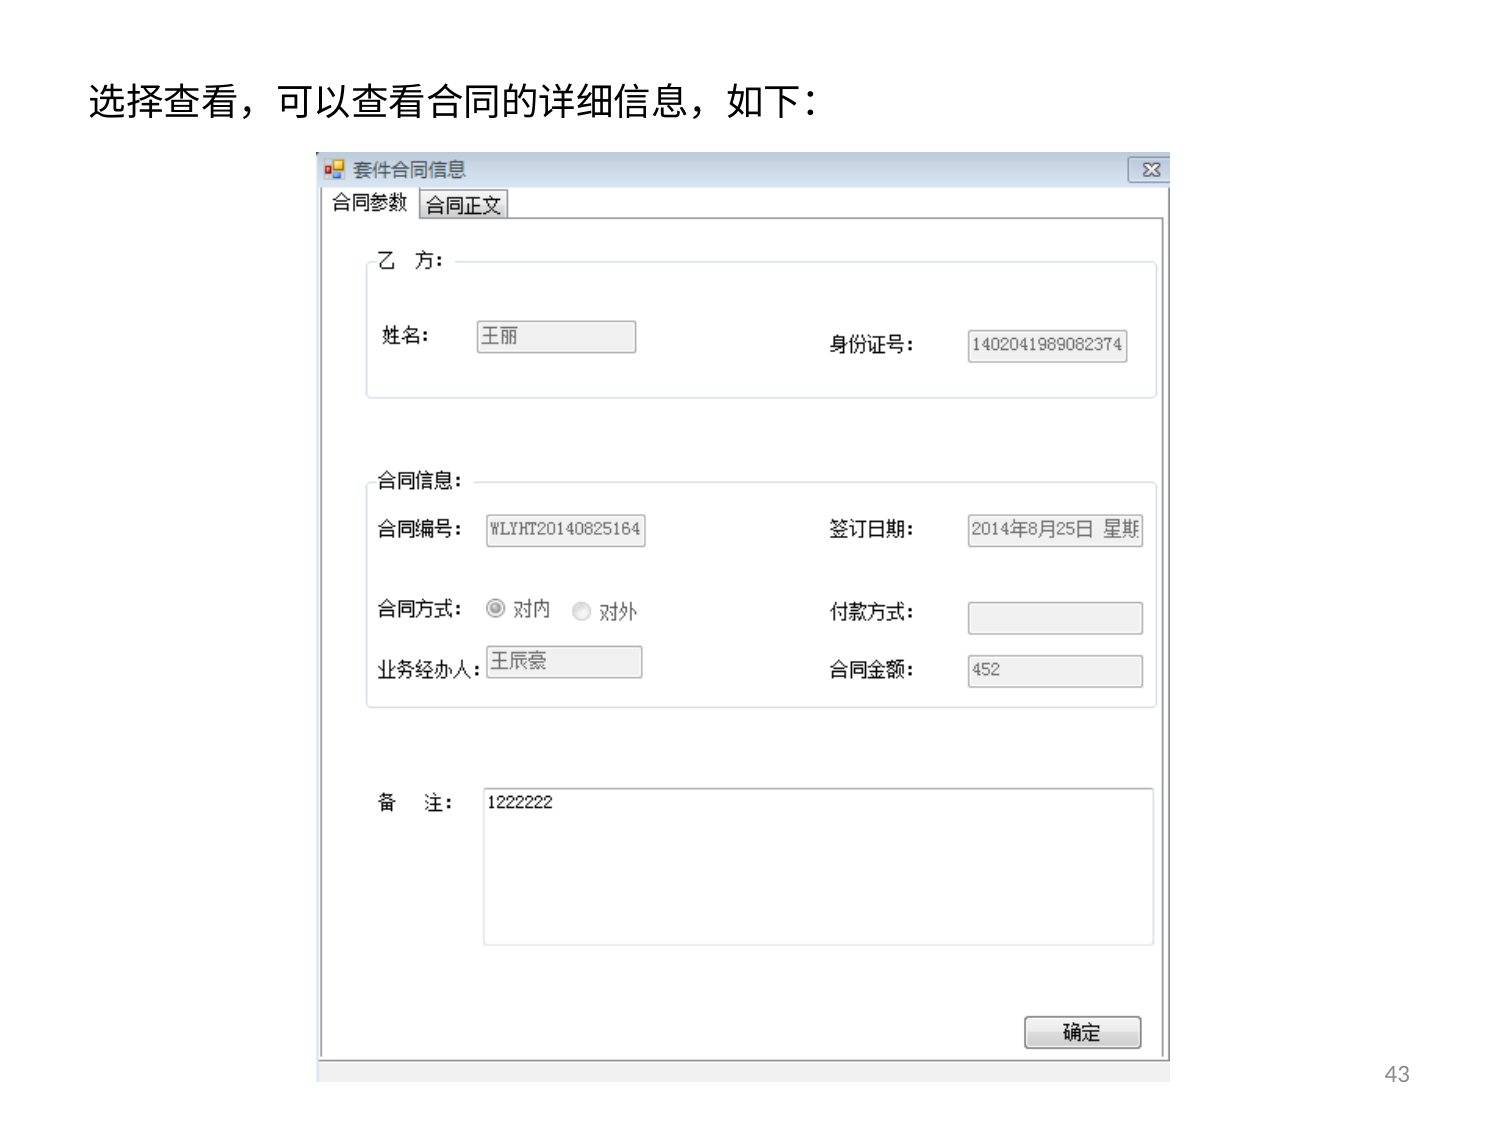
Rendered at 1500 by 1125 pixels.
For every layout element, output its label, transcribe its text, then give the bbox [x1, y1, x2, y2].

text_box 选择查看，可以查看合同的详细信息，如下： [74, 70, 854, 130]
slide_number 43 [1074, 1042, 1425, 1103]
picture [316, 152, 1170, 1083]
